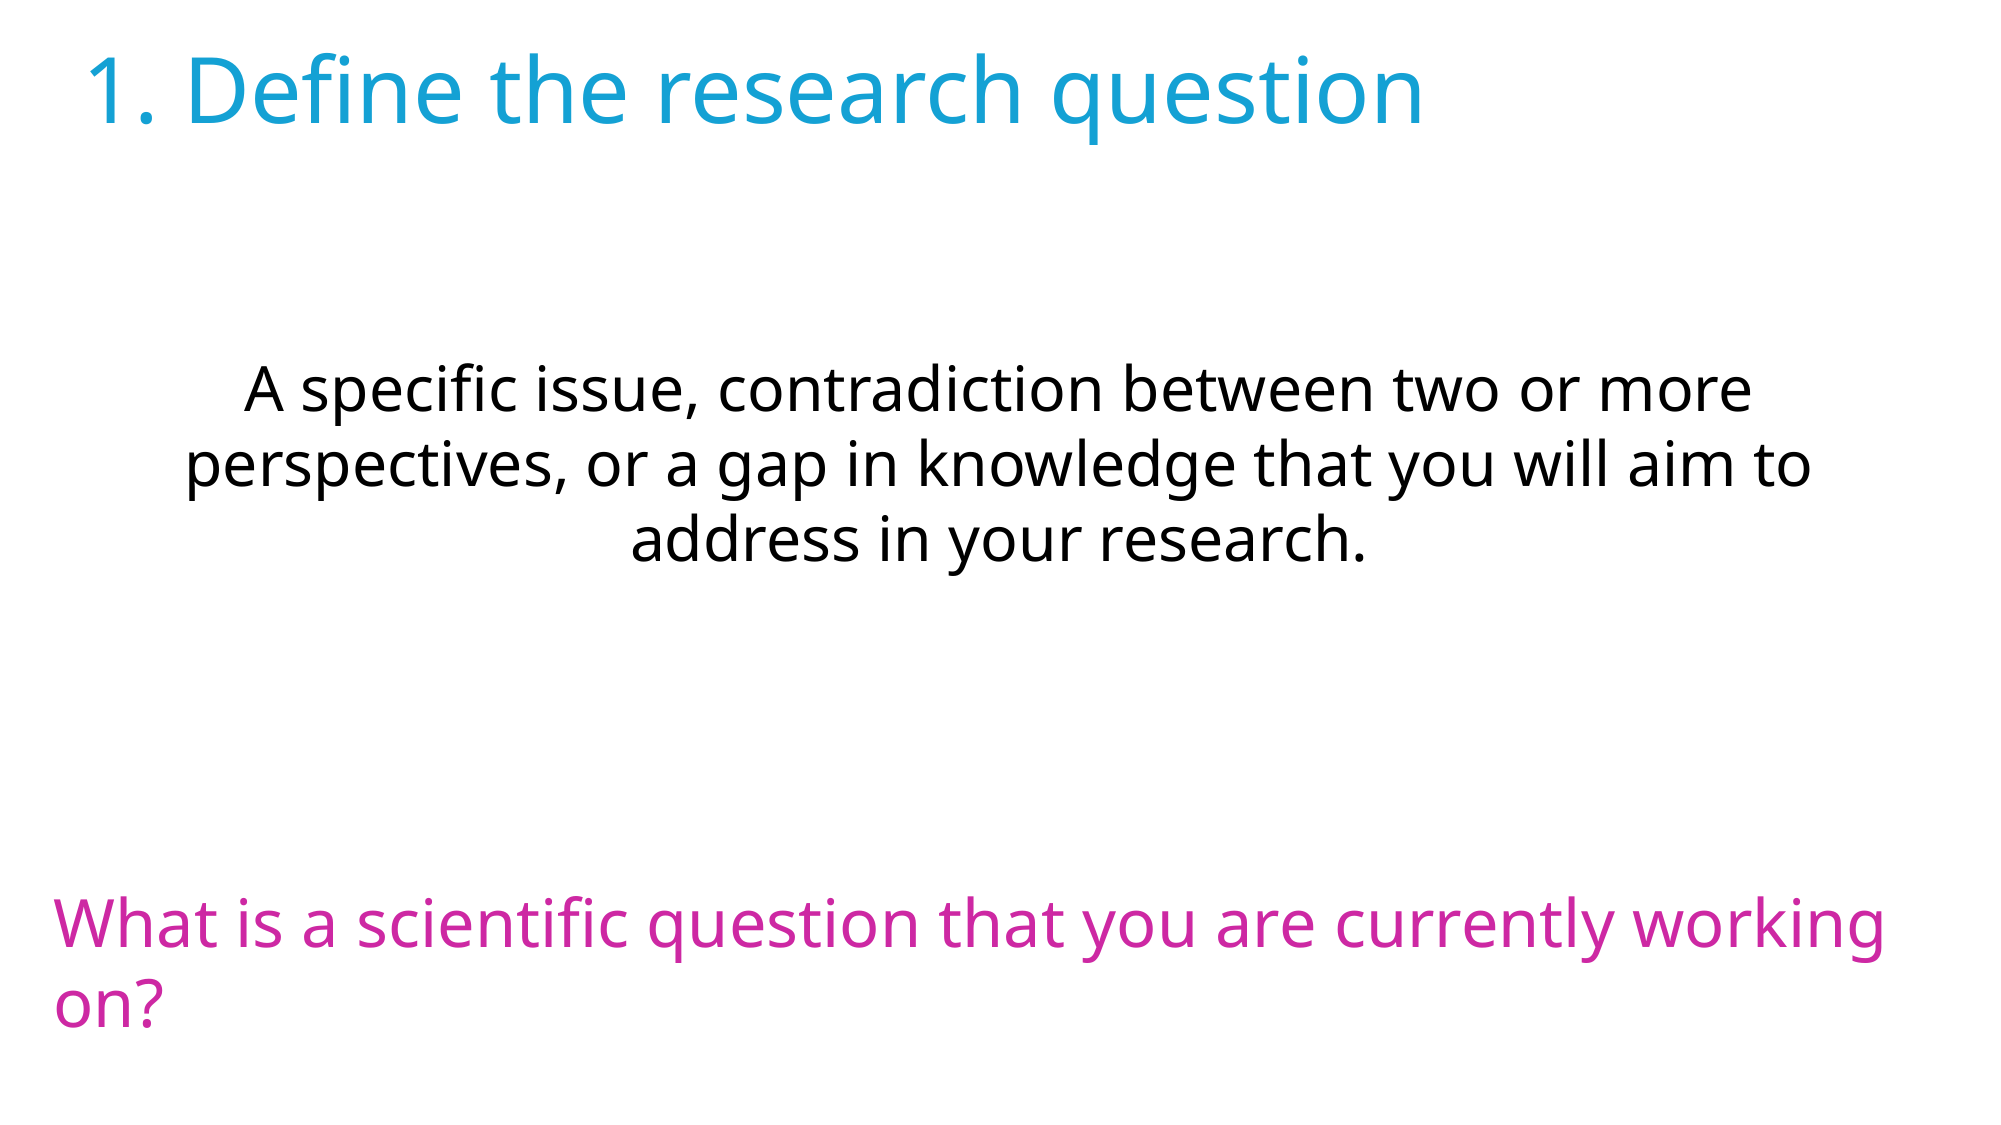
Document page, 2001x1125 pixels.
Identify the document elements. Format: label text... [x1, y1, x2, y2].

text_box What is a scientific question that you are currently working on? [38, 873, 1981, 1049]
text_box 1. Define the research question [67, 24, 1444, 150]
text_box A specific issue, contradiction between two or more perspectives, or a gap in knowledge that you will aim to address in your research. [161, 341, 1839, 581]
